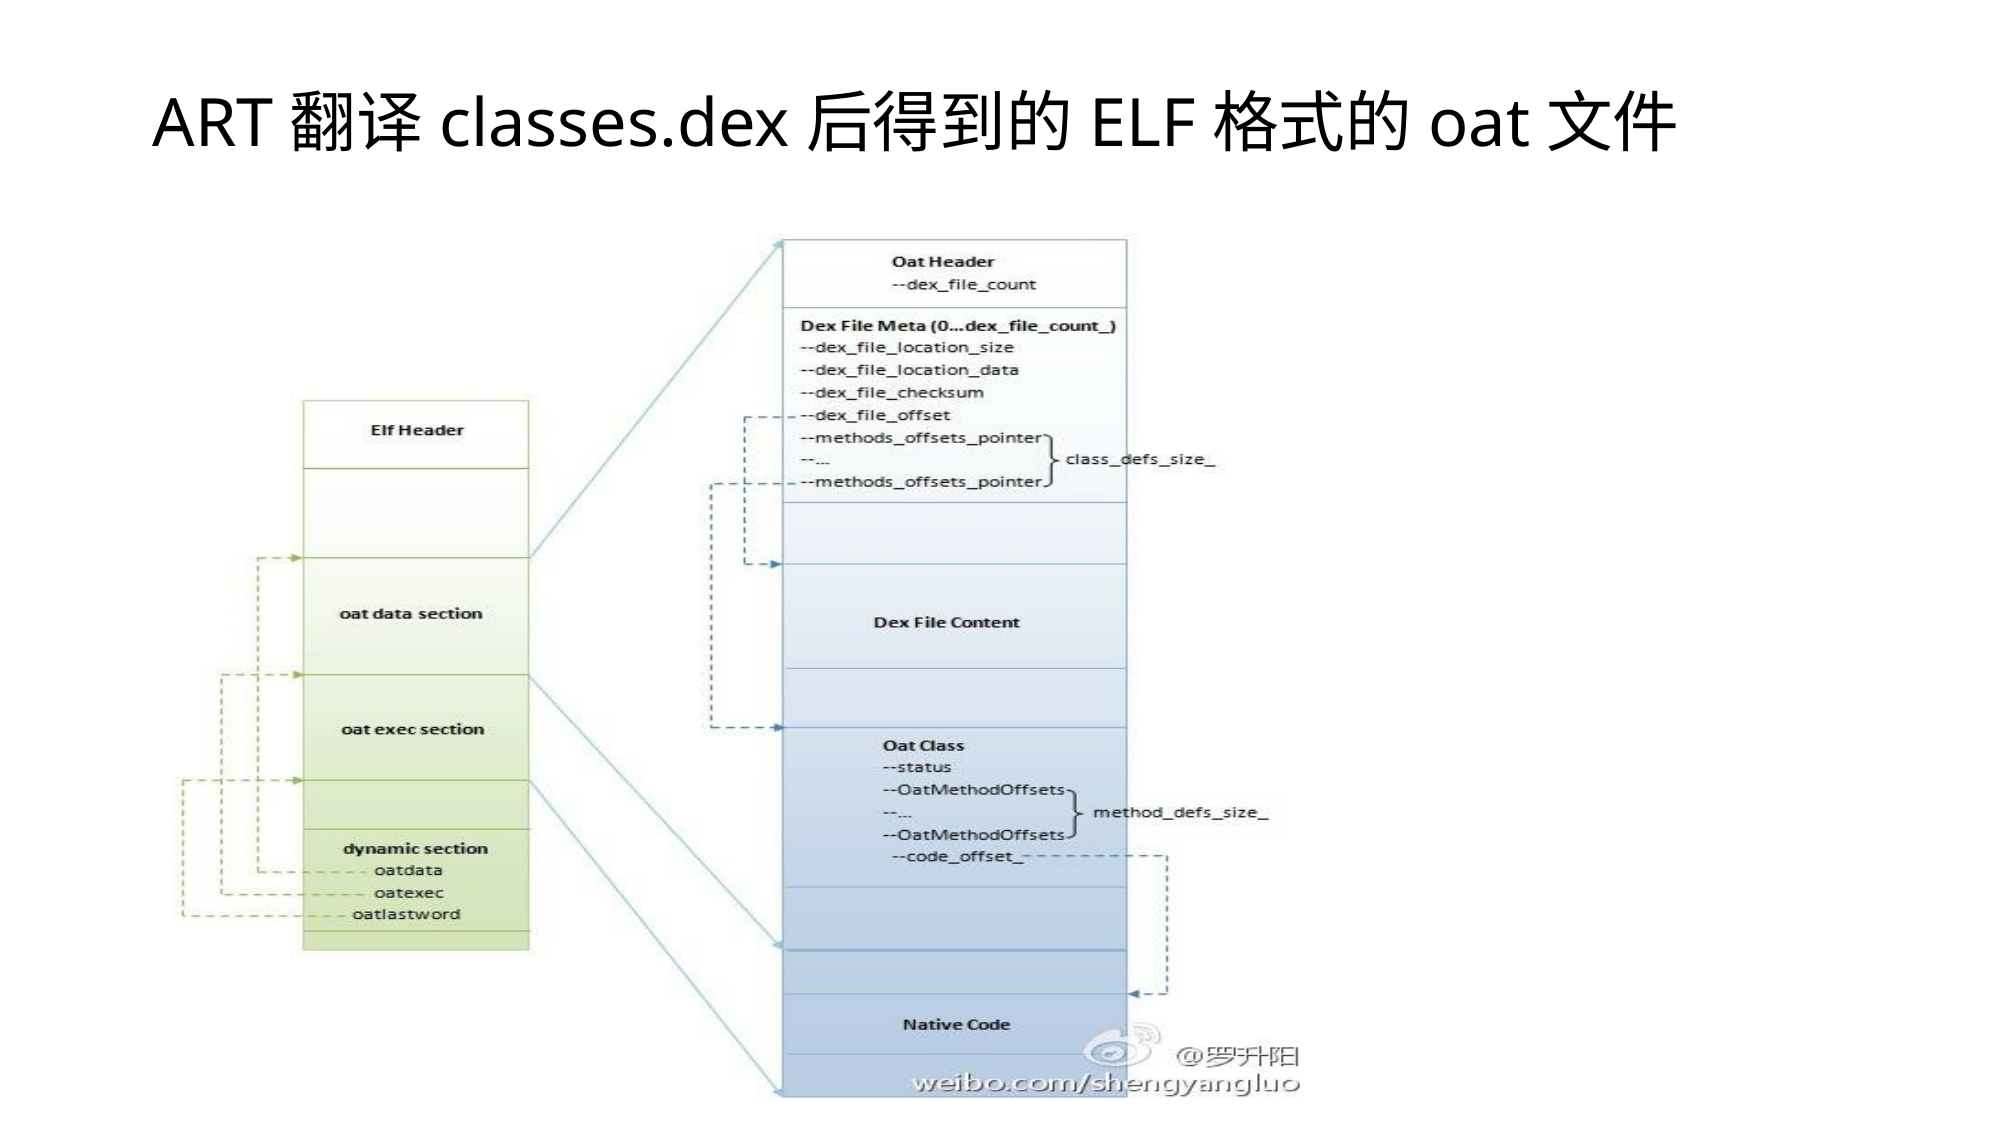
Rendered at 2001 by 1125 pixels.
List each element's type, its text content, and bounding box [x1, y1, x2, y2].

title ART翻译classes.dex后得到的ELF格式的oat文件 [137, 60, 1863, 190]
picture [144, 233, 1311, 1104]
